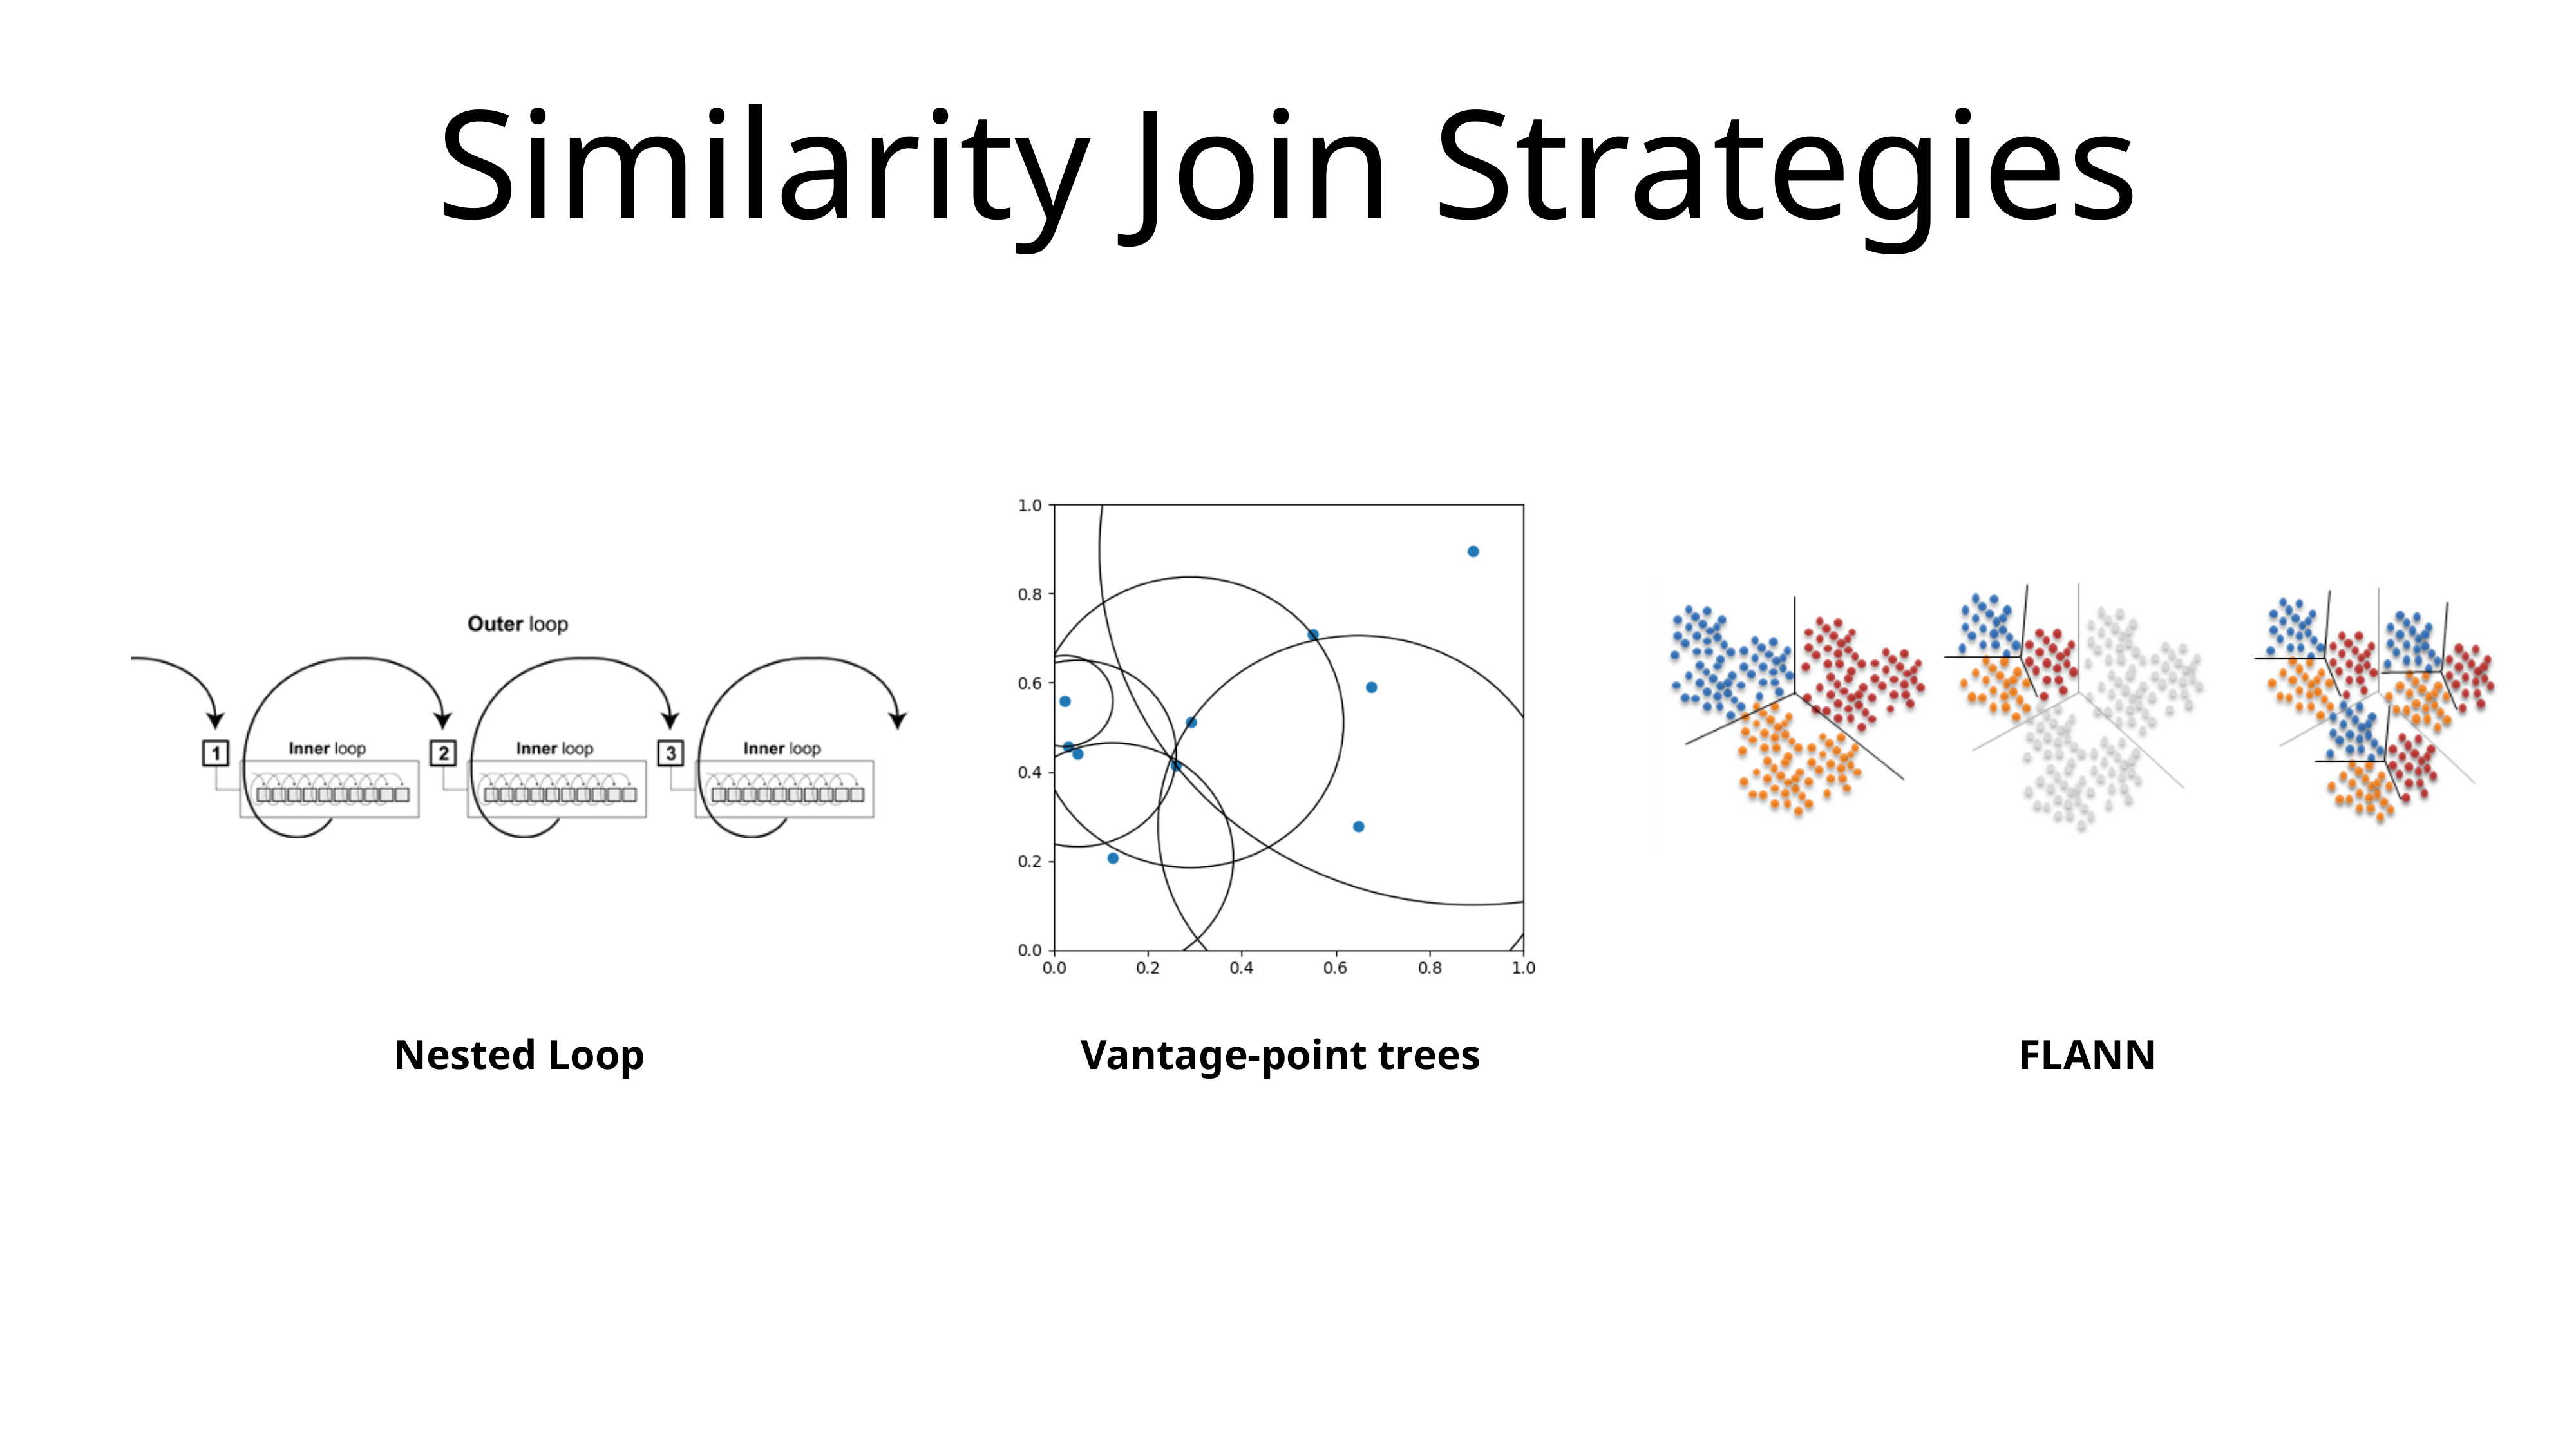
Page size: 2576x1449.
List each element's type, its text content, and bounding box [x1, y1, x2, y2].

title Similarity Join Strategies [178, 37, 2398, 279]
picture [978, 435, 1584, 1014]
picture [1653, 580, 2523, 850]
text_box Nested Loop [388, 1023, 652, 1083]
picture [131, 611, 909, 838]
text_box FLANN [2013, 1023, 2163, 1083]
text_box Vantage-point trees [1075, 1023, 1487, 1083]
